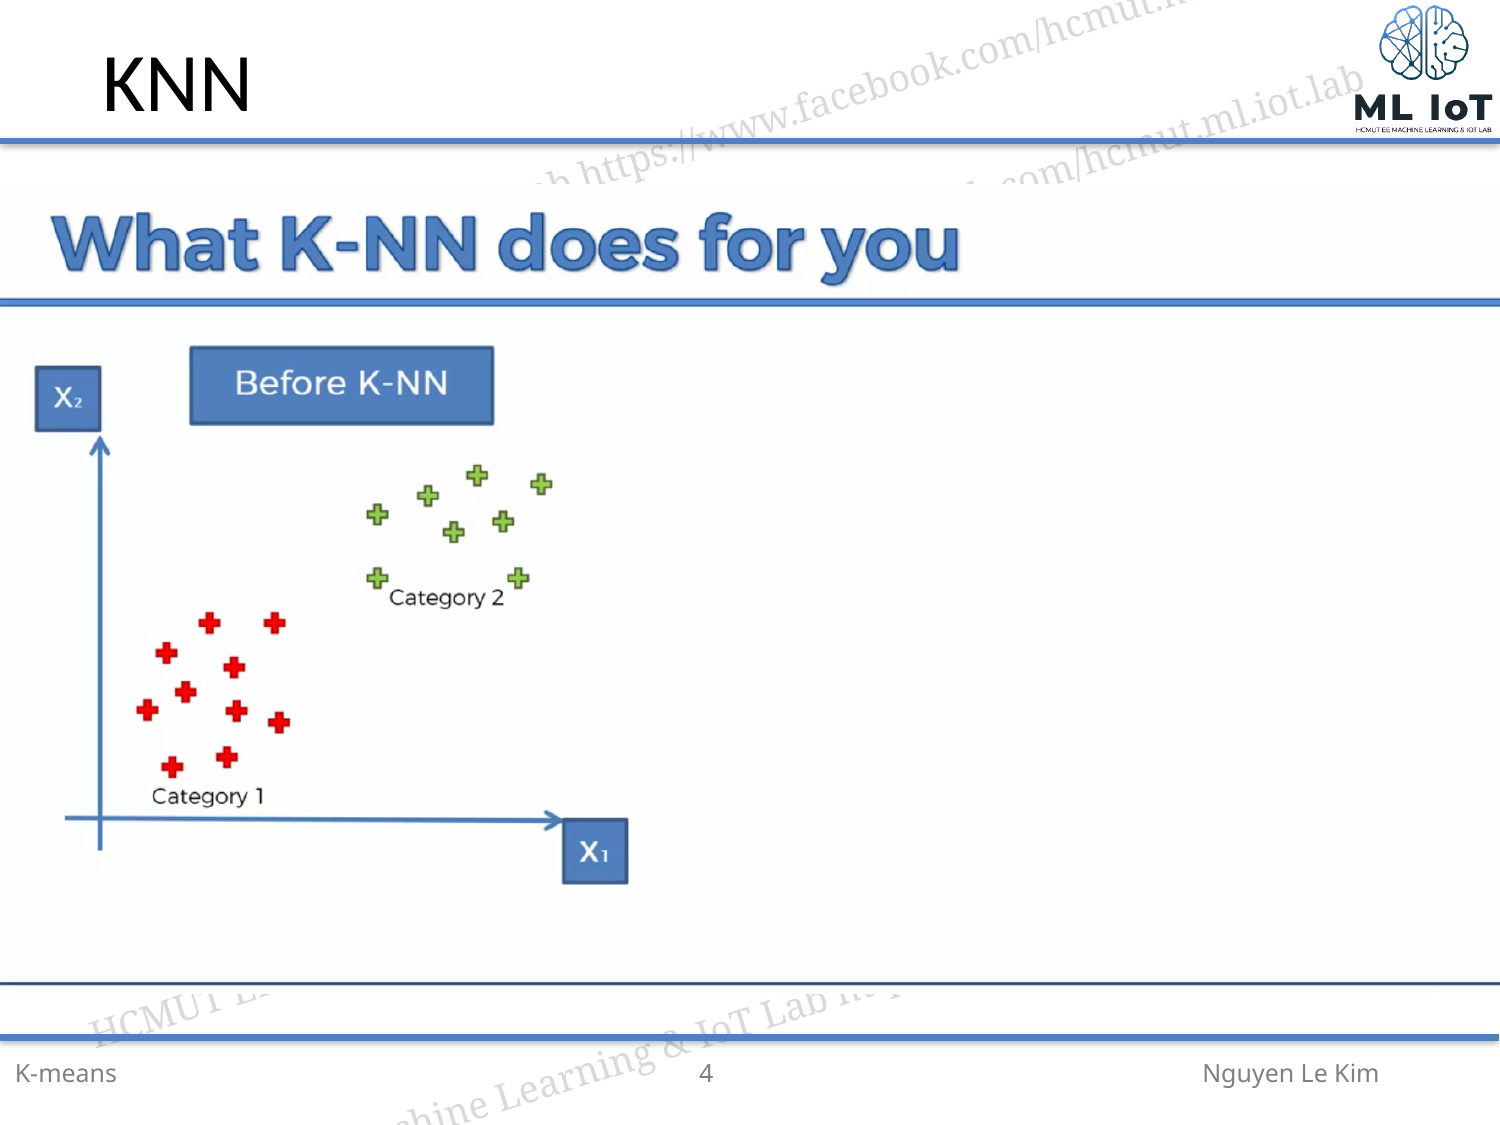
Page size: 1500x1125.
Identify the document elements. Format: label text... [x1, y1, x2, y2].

picture [0, 184, 1500, 994]
text_box KNN [87, 20, 938, 136]
text_box 4 [549, 1050, 863, 1095]
picture [1350, 0, 1495, 138]
text_box K-means [0, 1050, 450, 1095]
text_box Nguyen Le Kim [1187, 1049, 1473, 1095]
